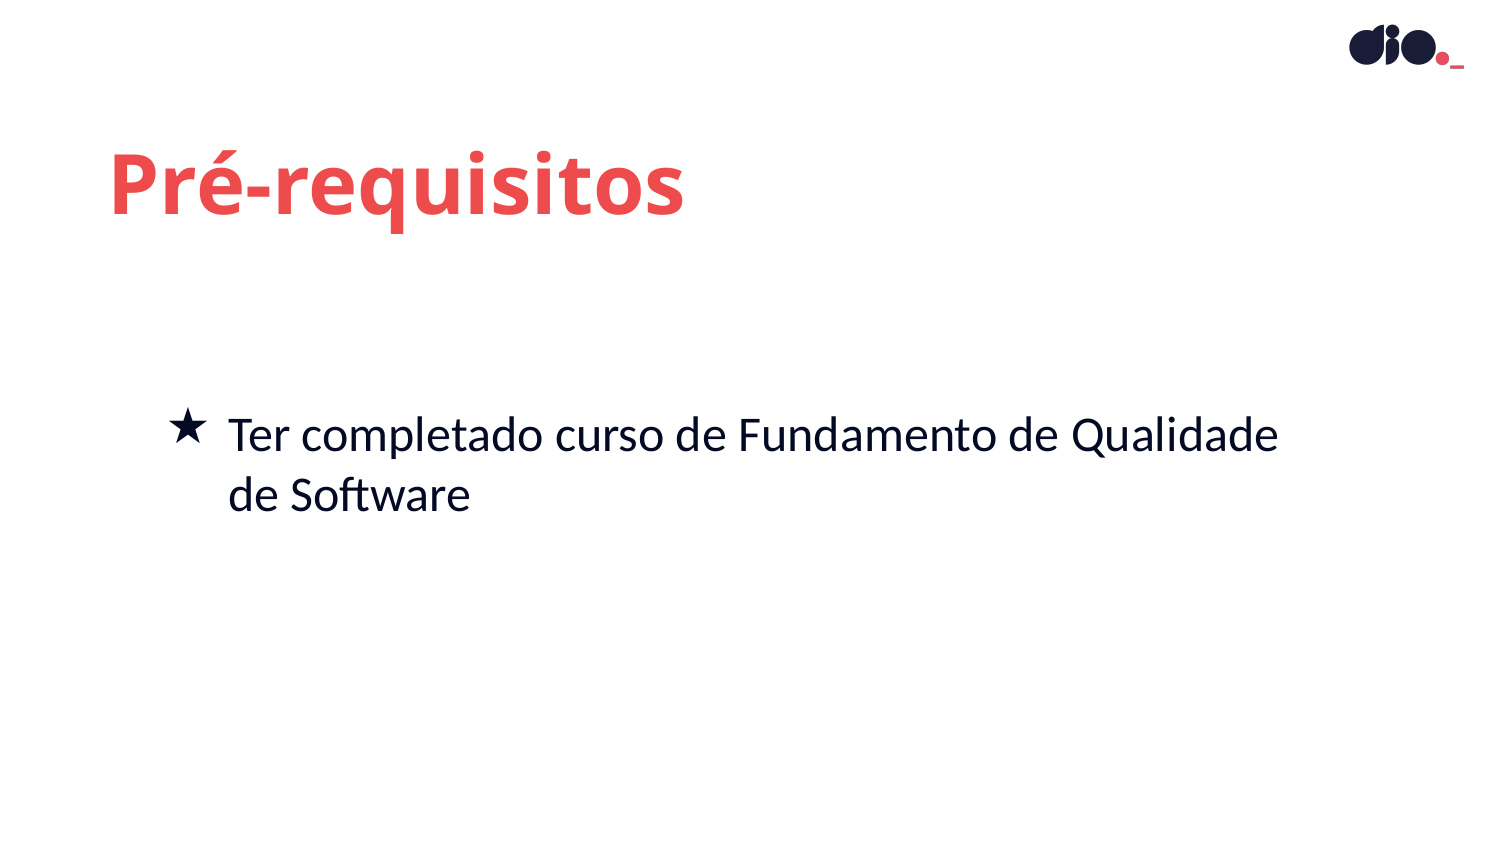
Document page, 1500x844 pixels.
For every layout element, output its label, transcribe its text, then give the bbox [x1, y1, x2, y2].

text_box Pré-requisitos [92, 104, 1309, 243]
picture [1334, 15, 1474, 78]
text_box Ter completado curso de Fundamento de Qualidade de Software [138, 276, 1309, 646]
